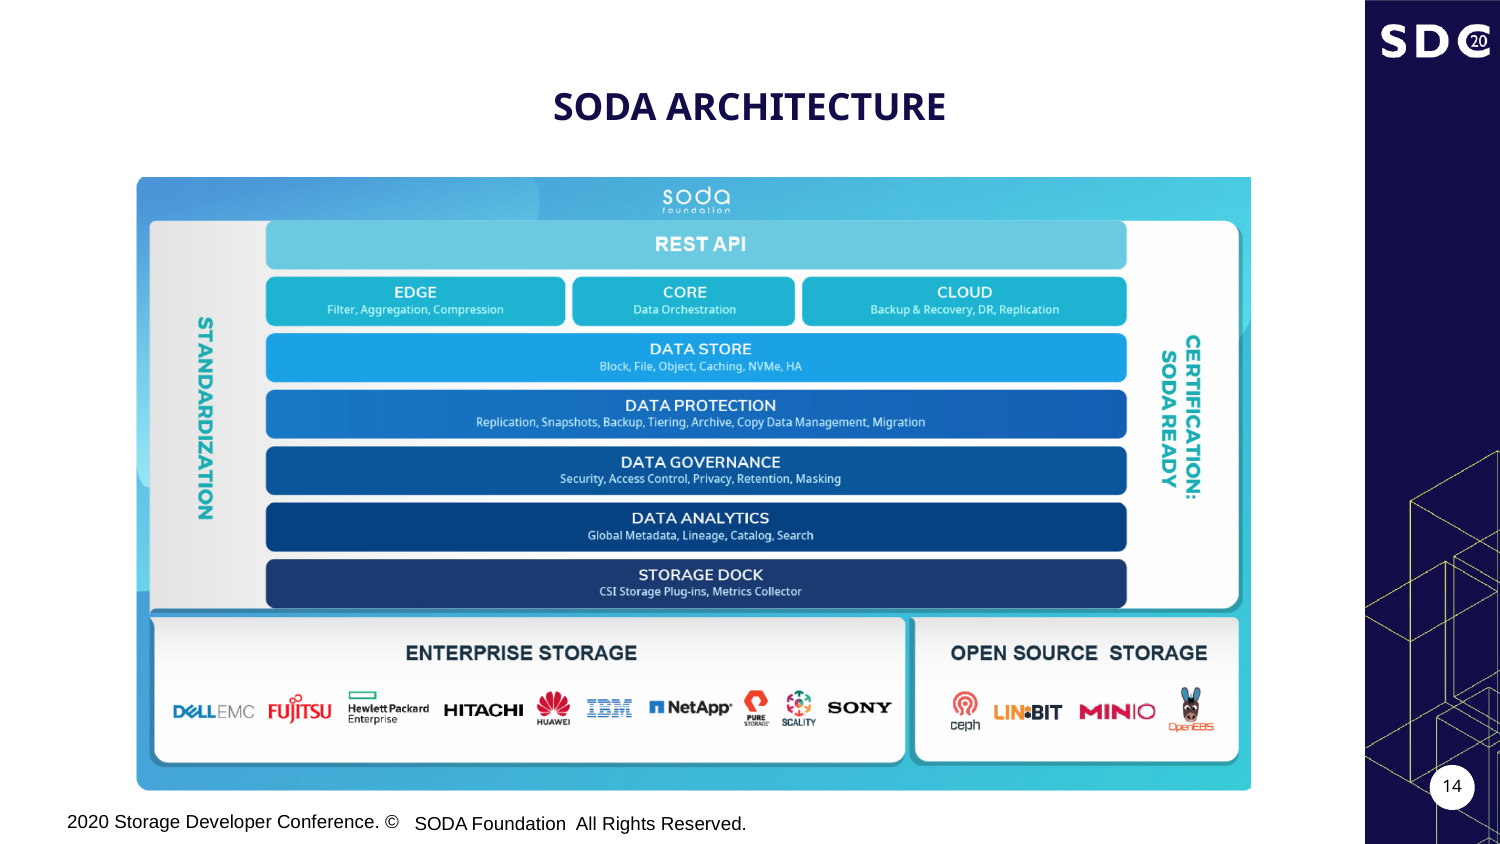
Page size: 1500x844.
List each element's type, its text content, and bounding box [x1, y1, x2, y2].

picture [1365, 0, 1500, 844]
picture [133, 176, 1251, 791]
title SODA ARCHITECTURE [131, 57, 1369, 159]
text_box SODA Foundation All Rights Reserved. [399, 803, 850, 842]
